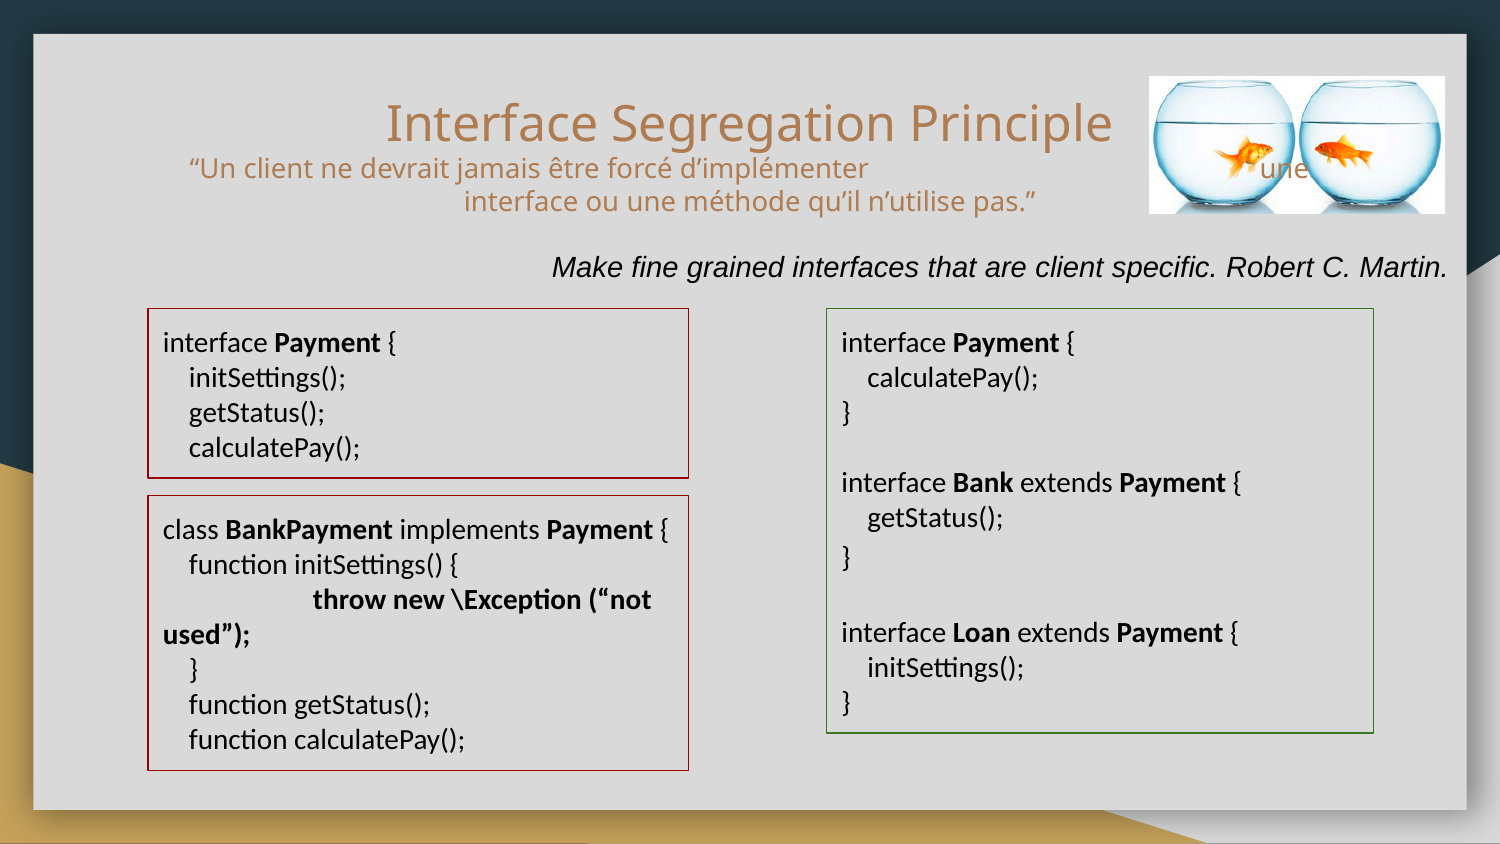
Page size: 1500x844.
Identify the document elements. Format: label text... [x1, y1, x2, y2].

text_box class BankPayment implements Payment { function initSettings() { throw new \Exception (“not used”); } function getStatus(); function calculatePay(); [147, 495, 689, 771]
picture [1149, 75, 1445, 214]
text_box interface Payment { initSettings(); getStatus(); calculatePay(); [147, 308, 689, 479]
text_box Make fine grained interfaces that are client specific. Robert C. Martin. [536, 233, 1500, 299]
title Interface Segregation Principle “Un client ne devrait jamais être forcé d’implémenter une interface ou une méthode qu’il n’utilise pas.” [134, 76, 1366, 233]
text_box interface Payment { calculatePay(); } interface Bank extends Payment { getStatus(); } interface Loan extends Payment { initSettings(); } [826, 308, 1374, 734]
